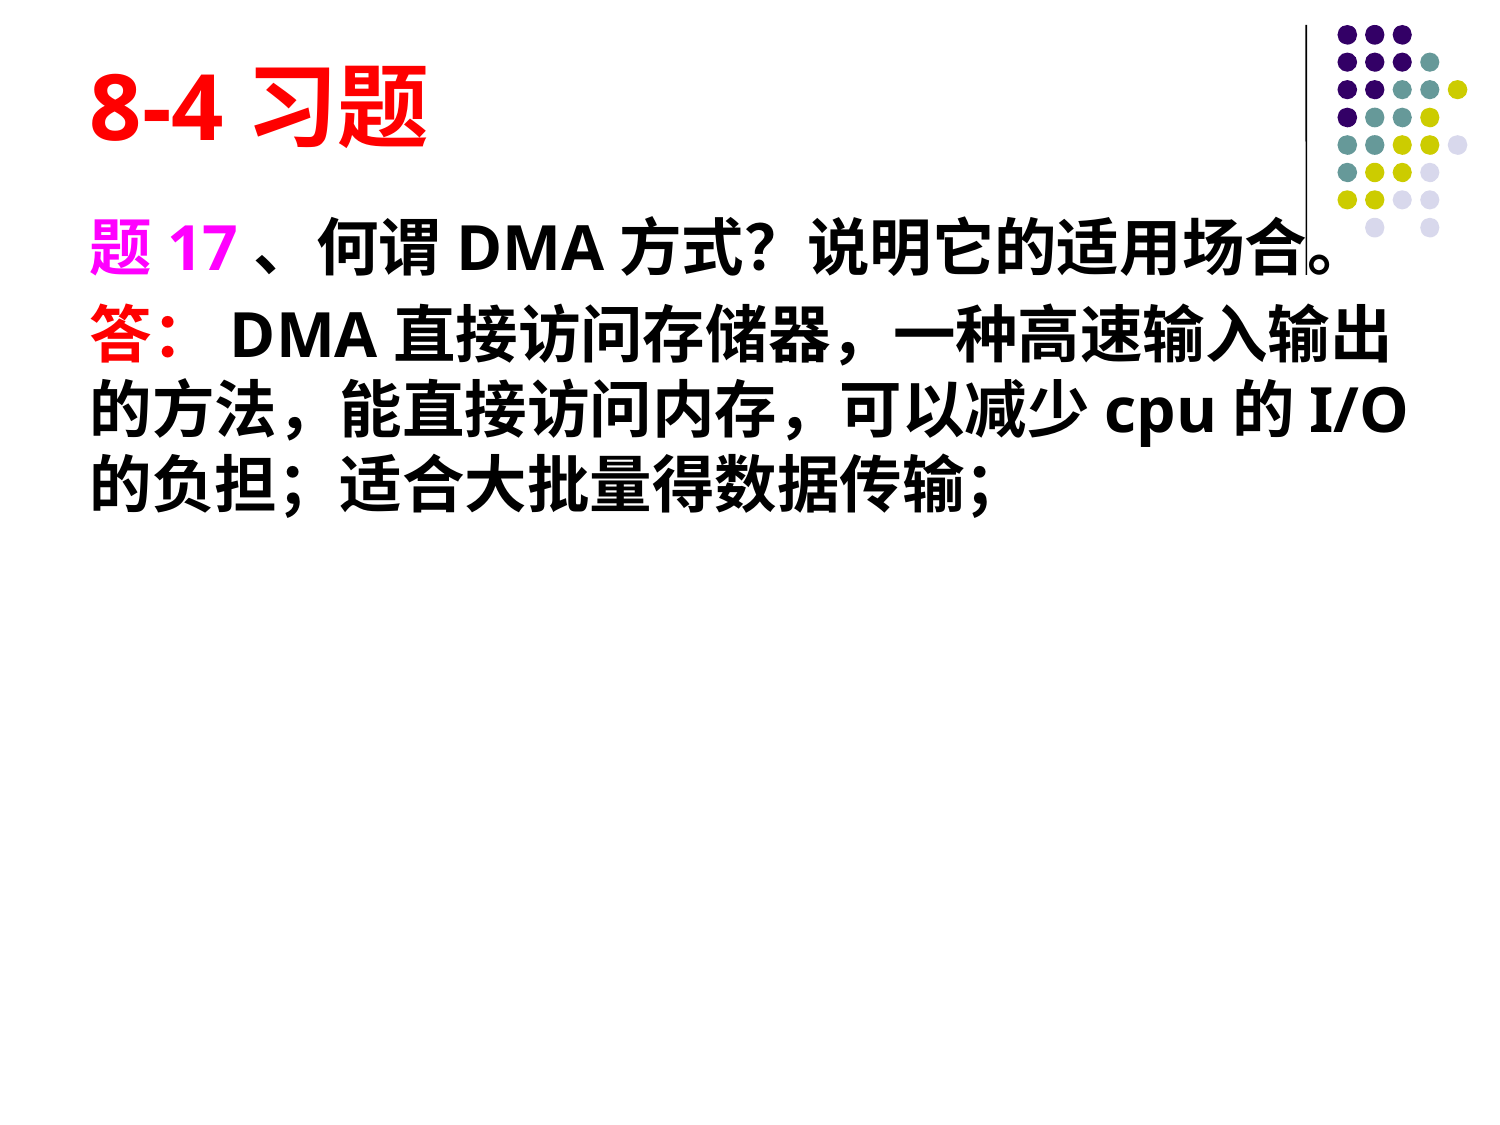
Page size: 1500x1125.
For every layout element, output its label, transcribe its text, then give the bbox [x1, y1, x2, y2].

title 8-4习题 [74, 19, 1313, 167]
list 题17、何谓DMA方式？说明它的适用场合。 答：DMA直接访问存储器，一种高速输入输出的方法，能直接访问内存，可以减少cpu的I/O的负担；适合大批量得数据传输； [74, 200, 1426, 925]
